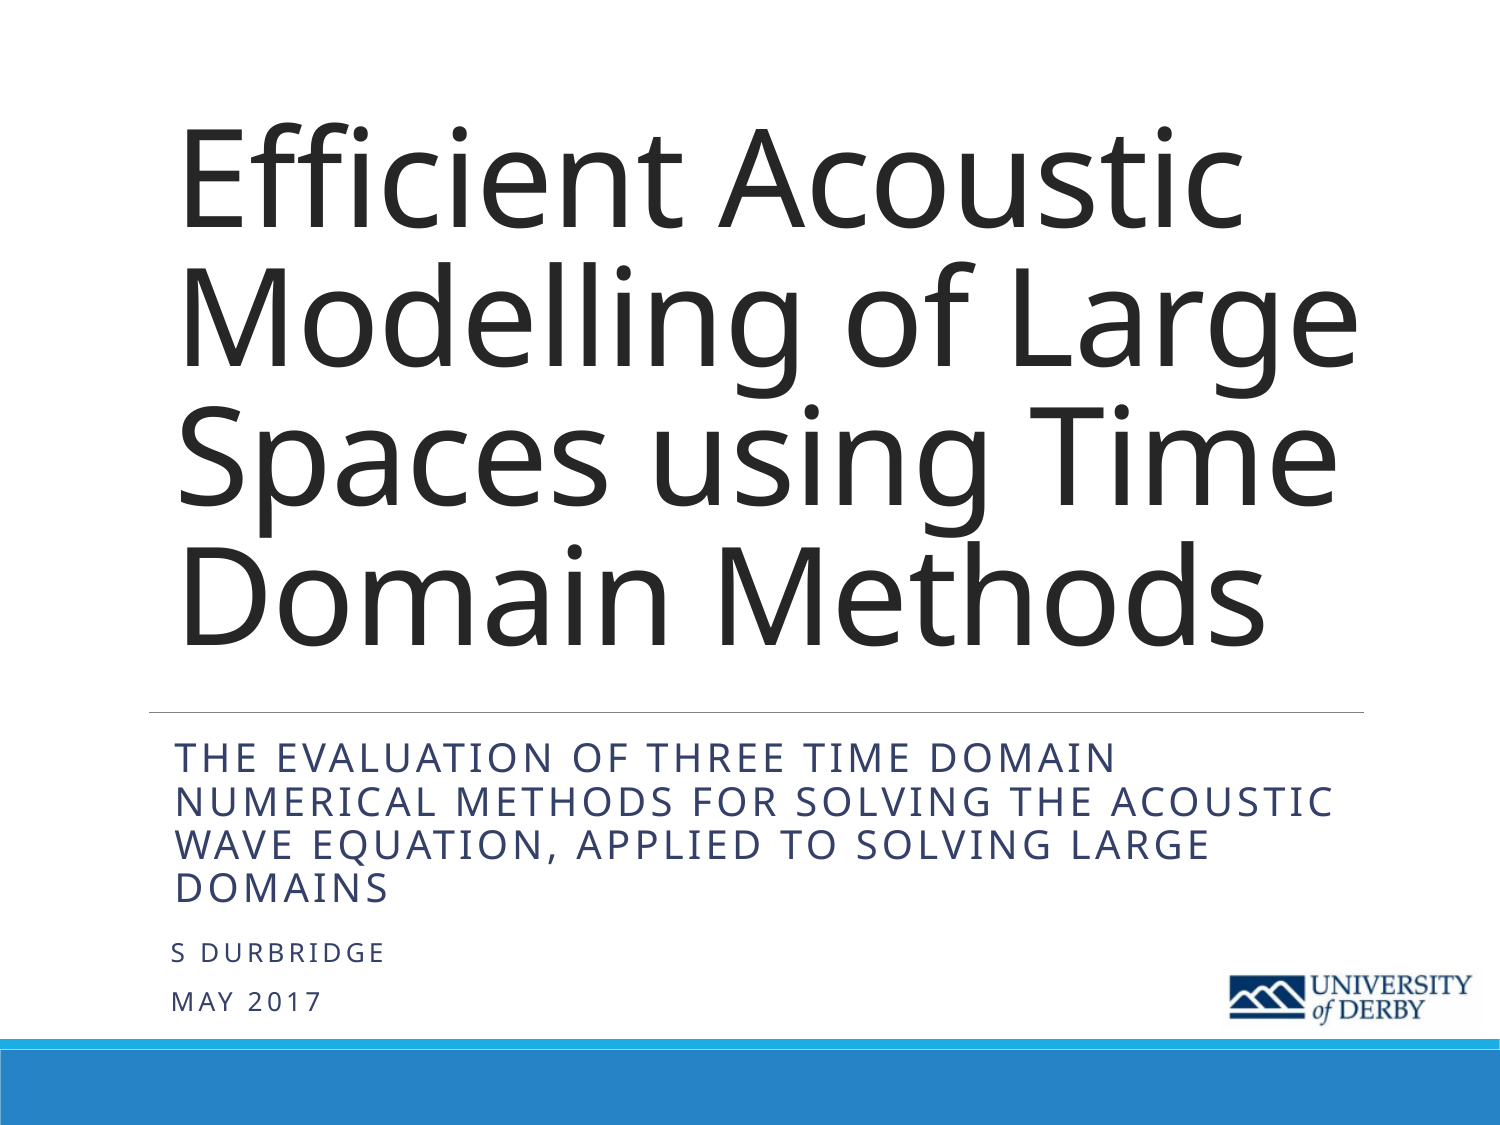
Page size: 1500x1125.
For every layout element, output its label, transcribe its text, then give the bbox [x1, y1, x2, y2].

subtitle The Evaluation of Three Time Domain Numerical Methods for Solving the Acoustic Wave Equation, Applied to Solving Large Domains [159, 730, 1397, 919]
picture [1221, 967, 1482, 1032]
title Efficient Acoustic Modelling of Large Spaces using Time Domain Methods [159, 98, 1459, 681]
text_box S Durbridge May 2017 [159, 934, 396, 1031]
